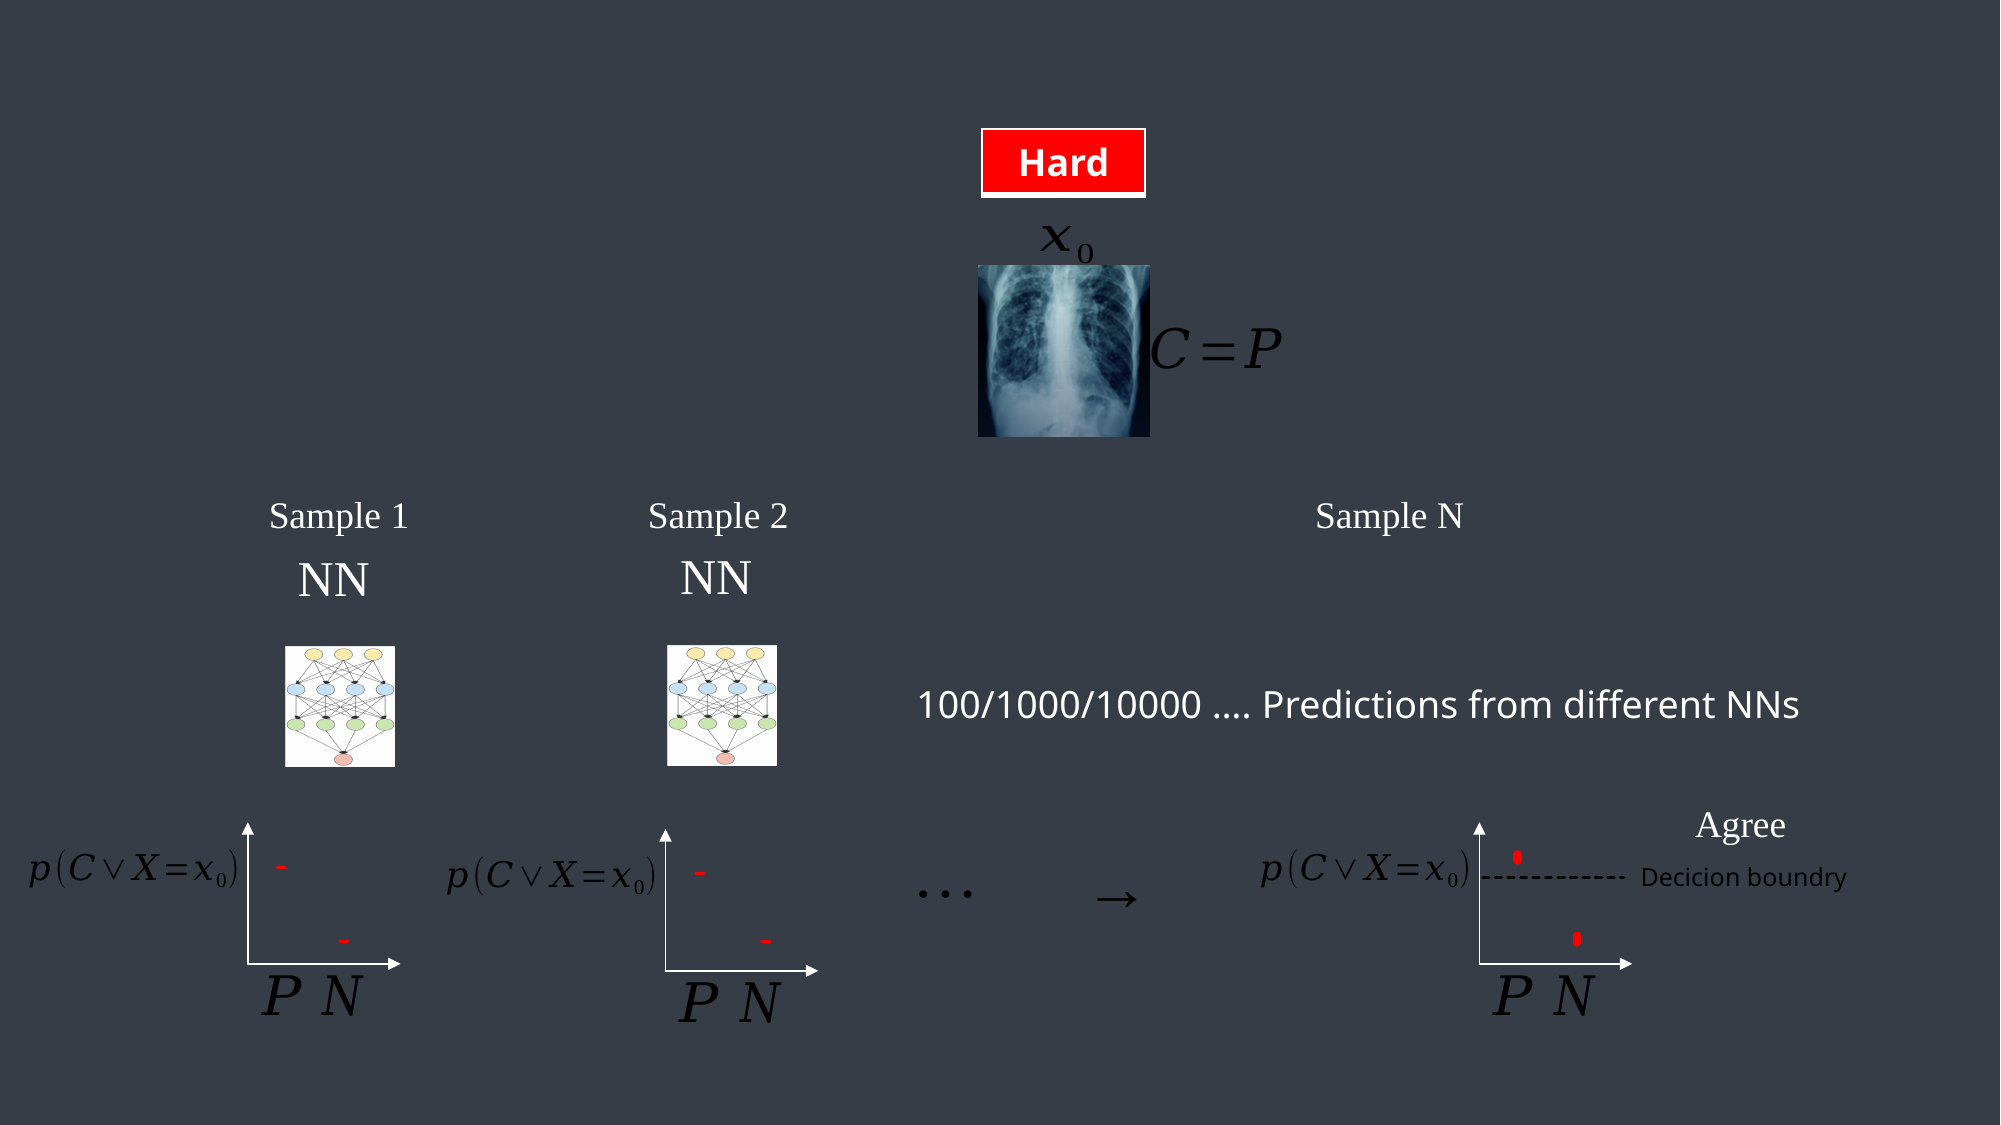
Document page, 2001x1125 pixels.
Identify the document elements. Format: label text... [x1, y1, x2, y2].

text_box Agree [1680, 792, 1898, 852]
text_box NN [282, 544, 385, 614]
picture [279, 647, 401, 767]
text_box Sample 2 [633, 484, 805, 544]
text_box Decicion boundry [1625, 854, 1863, 900]
picture [661, 646, 783, 766]
text_box Sample 1 [254, 484, 426, 544]
text_box Sample N [1300, 484, 1518, 544]
table_header Hard [983, 130, 1144, 192]
text_box NN [665, 544, 767, 613]
picture [977, 264, 1151, 437]
text_box 100/1000/10000 …. Predictions from different NNs [901, 673, 1816, 734]
